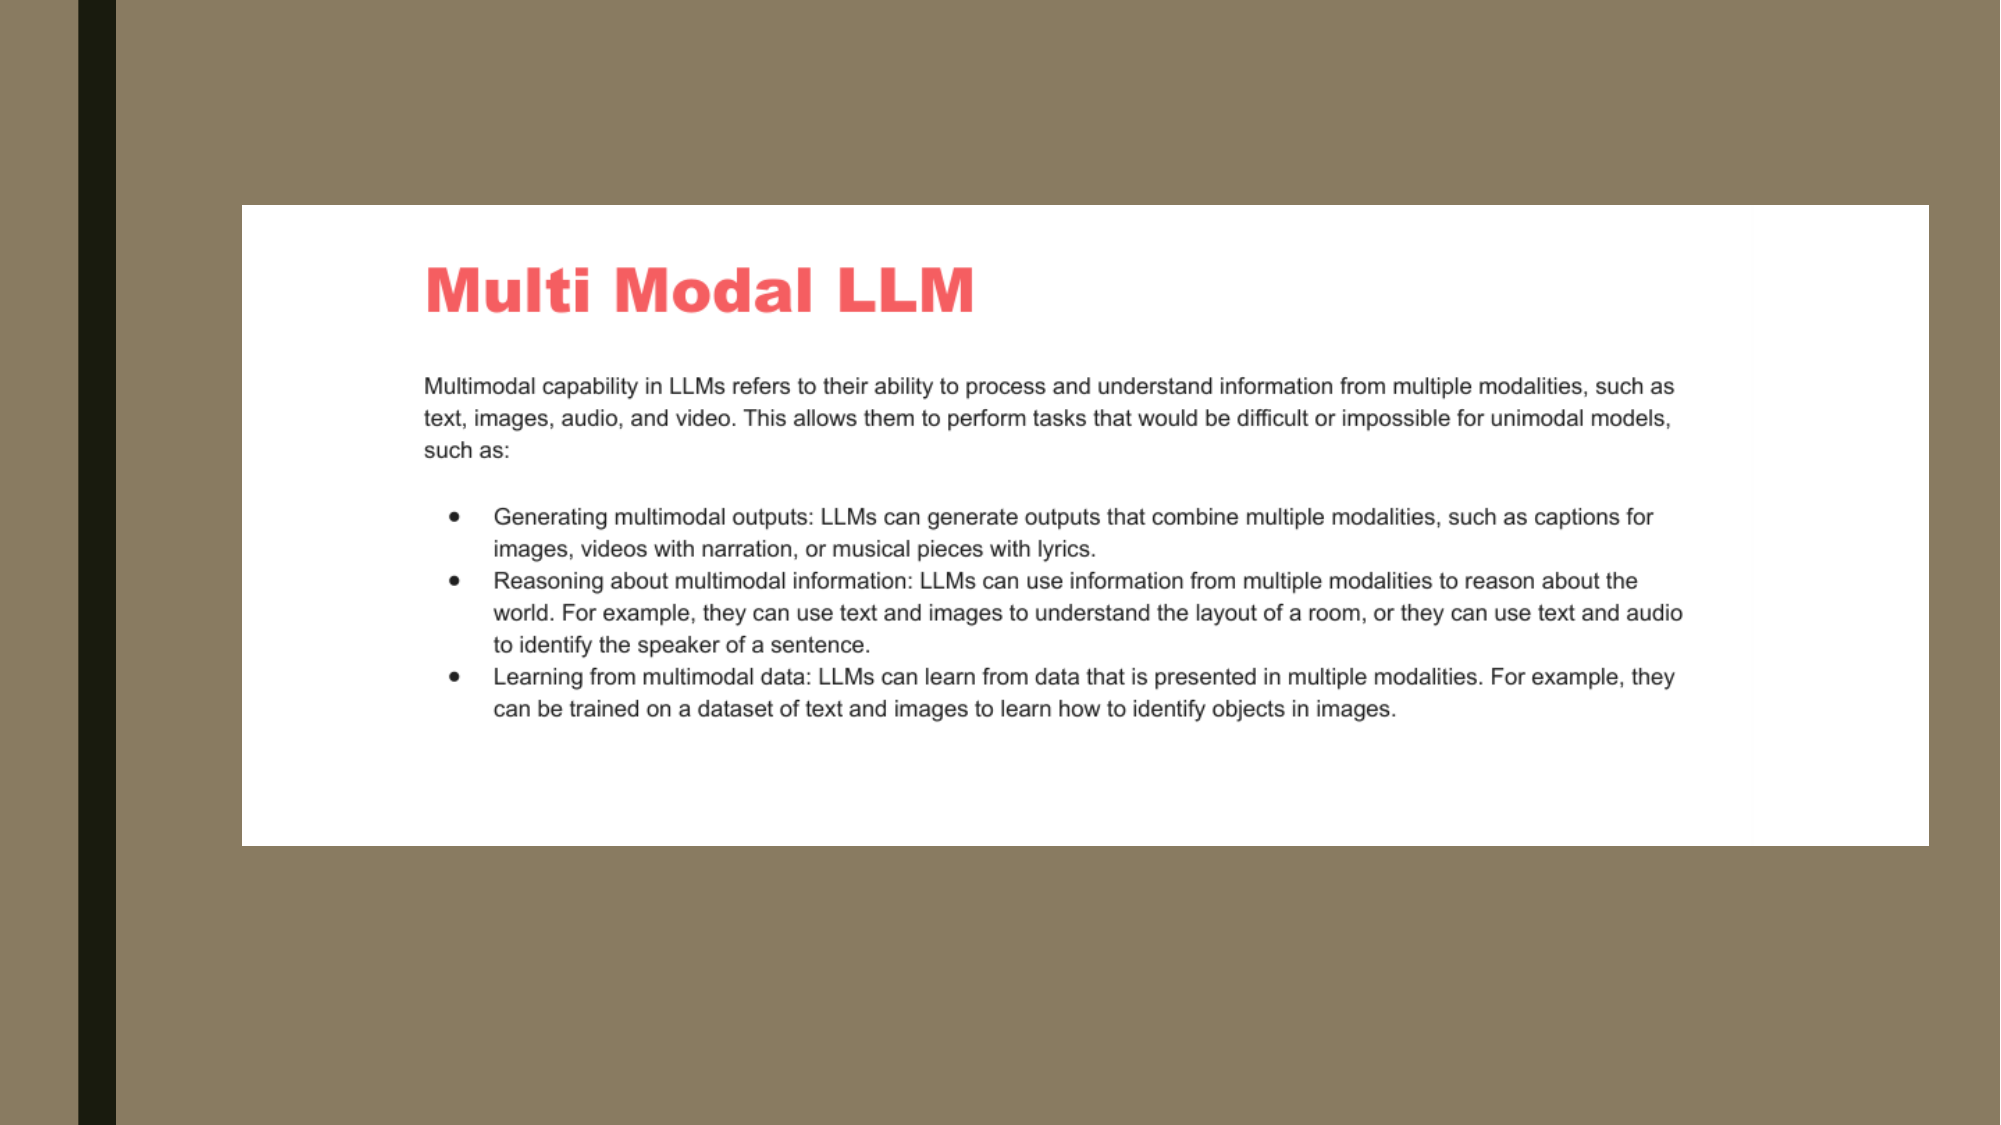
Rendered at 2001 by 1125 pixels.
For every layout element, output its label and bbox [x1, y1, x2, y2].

picture [242, 205, 1929, 846]
